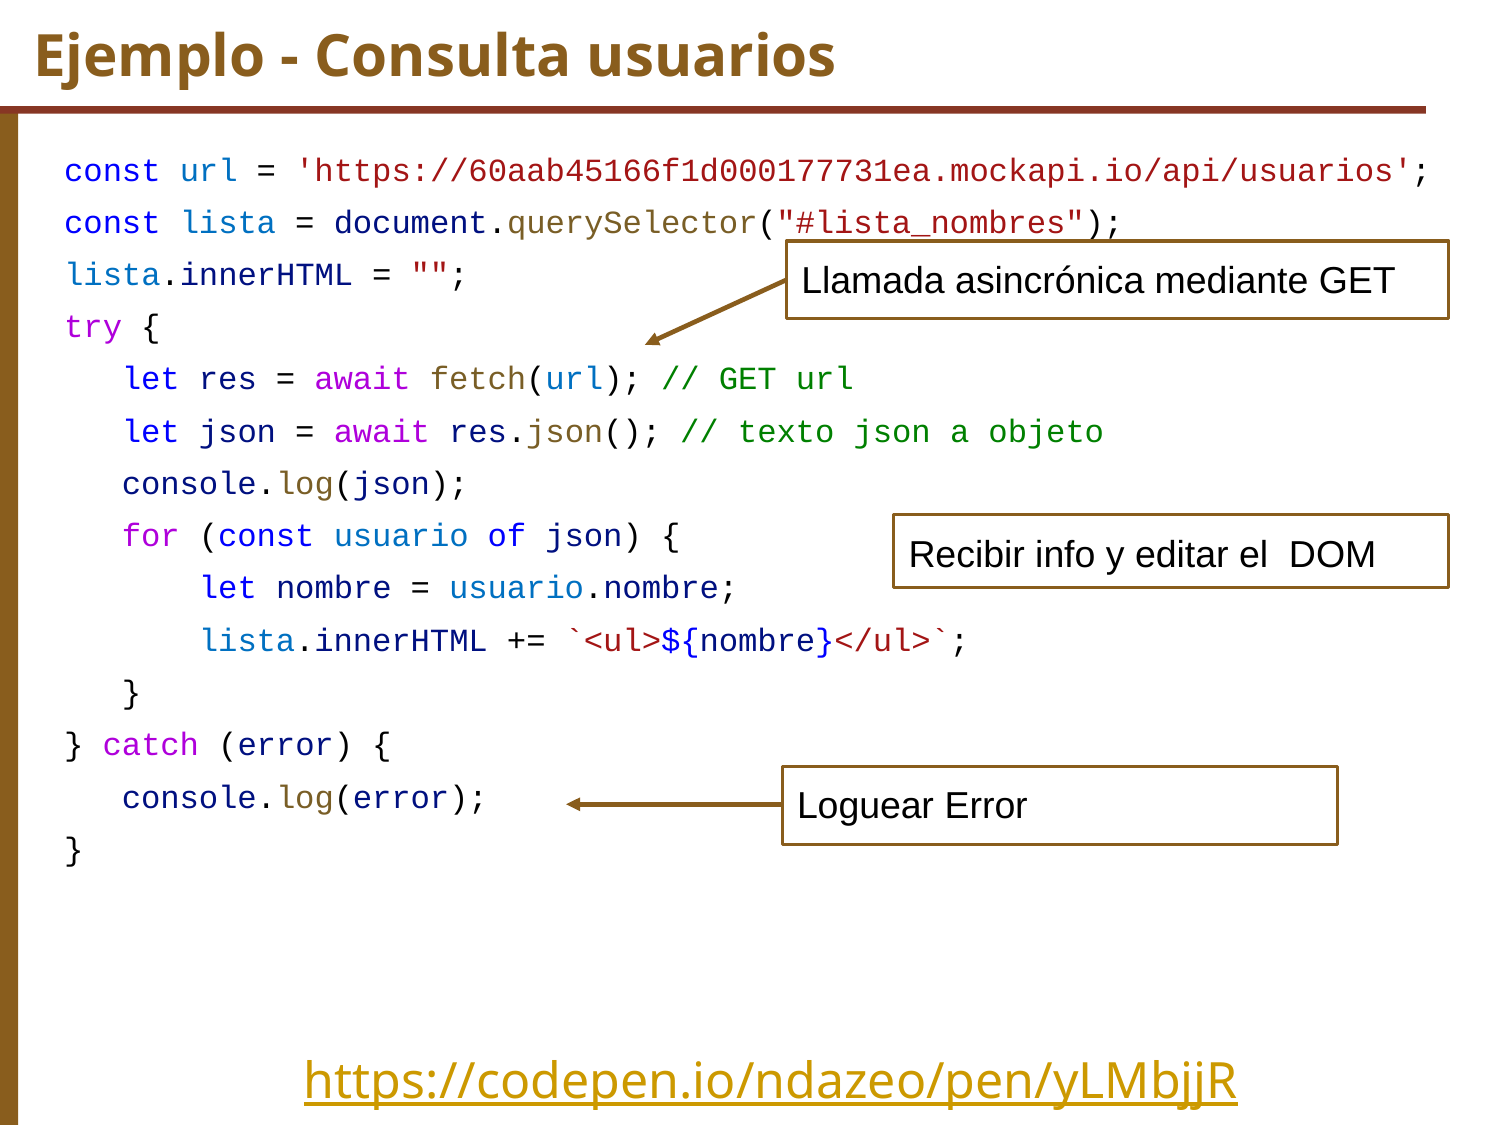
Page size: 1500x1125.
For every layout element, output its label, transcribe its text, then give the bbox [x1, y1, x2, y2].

text_box Loguear Error [782, 766, 1338, 845]
text_box const url = 'https://60aab45166f1d000177731ea.mockapi.io/api/usuarios'; const lista = document.querySelector("#lista_nombres"); lista.innerHTML = ""; try { let res = await fetch(url); // GET url let json = await res.json(); // texto json a objeto console.log(json); for (const usuario of json) { let nombre = usuario.nombre; lista.innerHTML += `<ul>${nombre}</ul>`; } } catch (error) { console.log(error); } [49, 120, 1473, 1006]
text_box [644, 279, 787, 345]
text_box Recibir info y editar el DOM [893, 514, 1449, 588]
title Ejemplo - Consulta usuarios [18, 0, 1500, 107]
text_box https://codepen.io/ndazeo/pen/yLMbjjR [81, 1022, 1461, 1096]
text_box Llamada asincrónica mediante GET [786, 241, 1449, 319]
